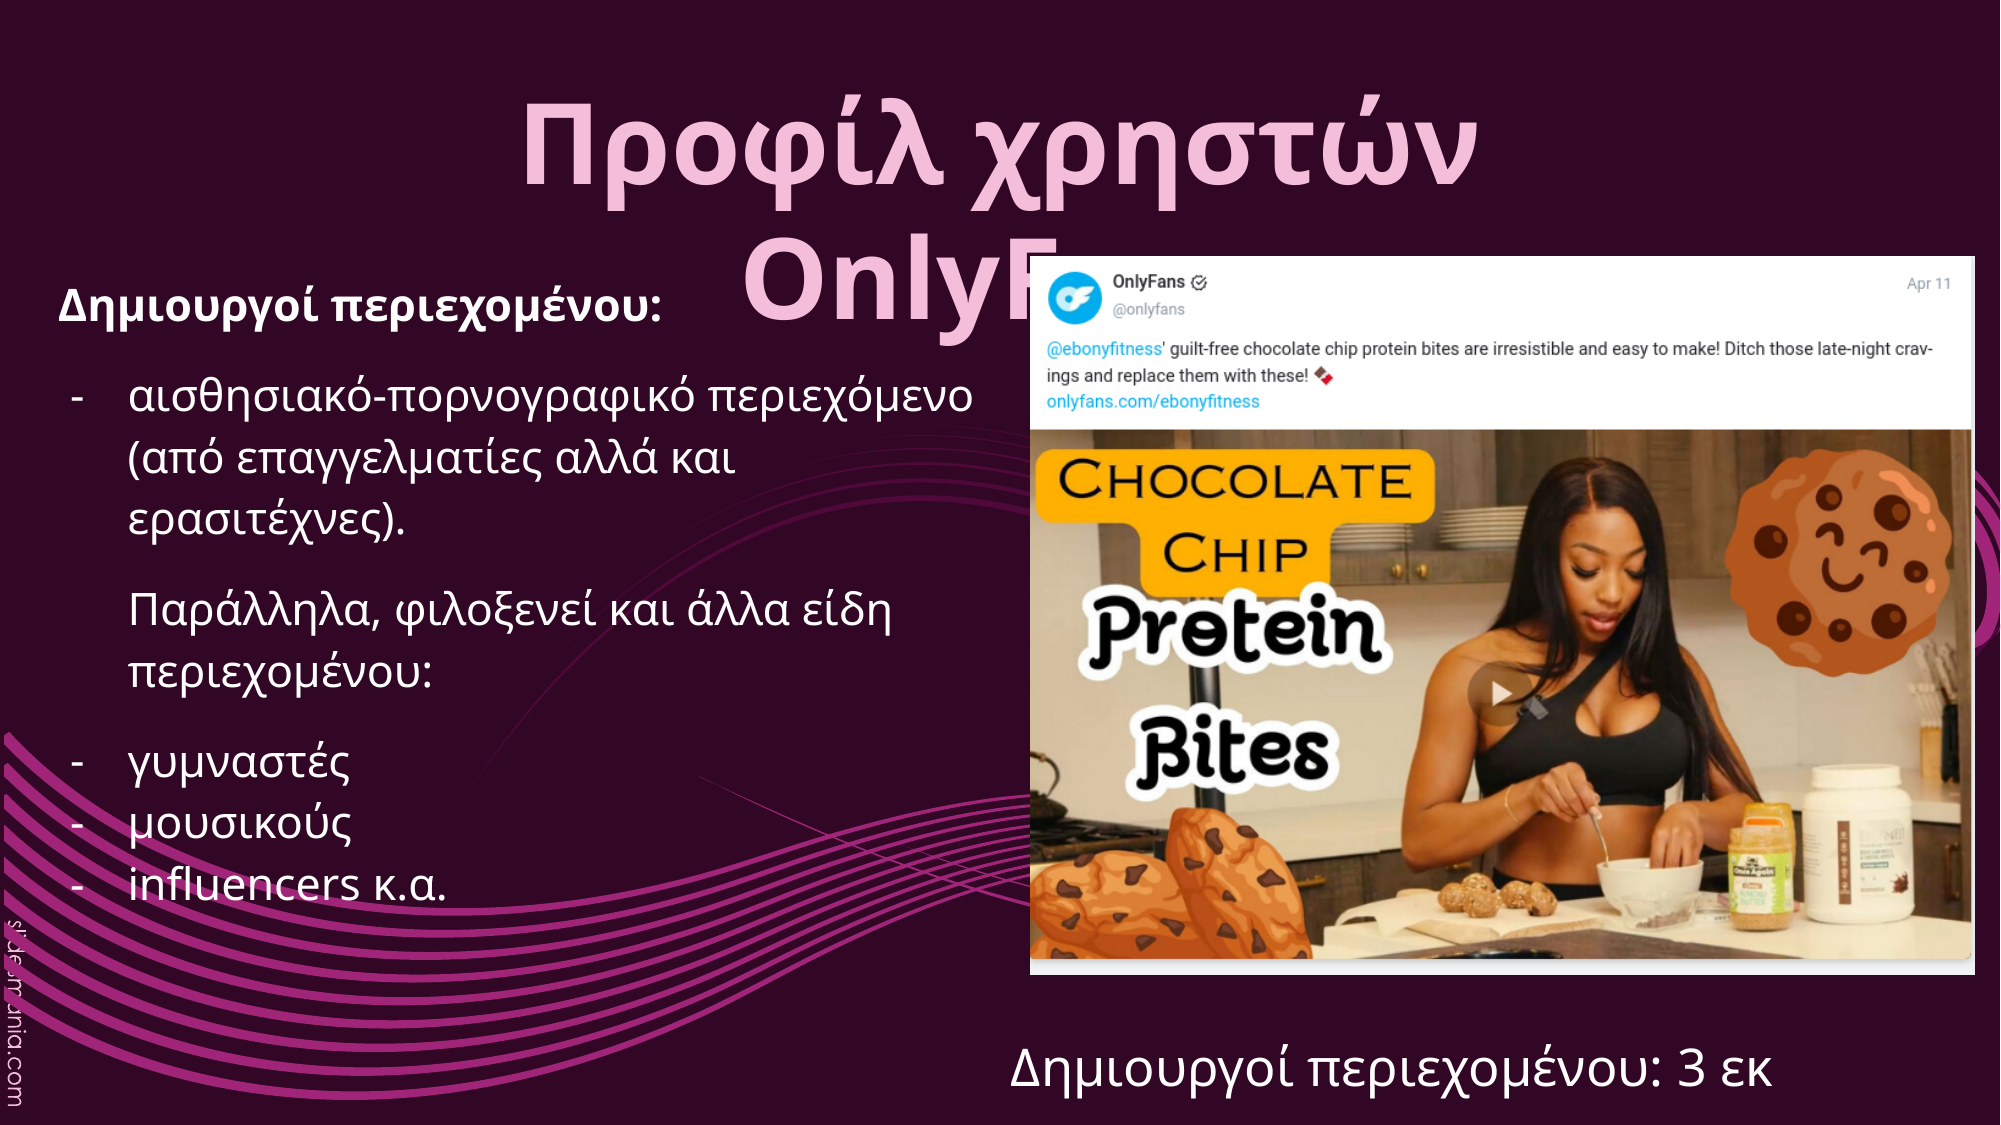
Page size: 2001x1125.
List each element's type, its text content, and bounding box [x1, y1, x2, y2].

list Δημιουργοί περιεχομένου: αισθησιακό-πορνογραφικό περιεχόμενο (από επαγγελματίες αλλά και ερασιτέχνες). Παράλληλα, φιλοξενεί και άλλα είδη περιεχομένου: γυμναστές μουσικούς influencers κ.α. [37, 248, 1011, 932]
picture [1030, 256, 1976, 976]
title Προφίλ χρηστών OnlyFans [225, 51, 1775, 351]
text_box Δημιουργοί περιεχομένου: 3 εκ [995, 1019, 1919, 1112]
